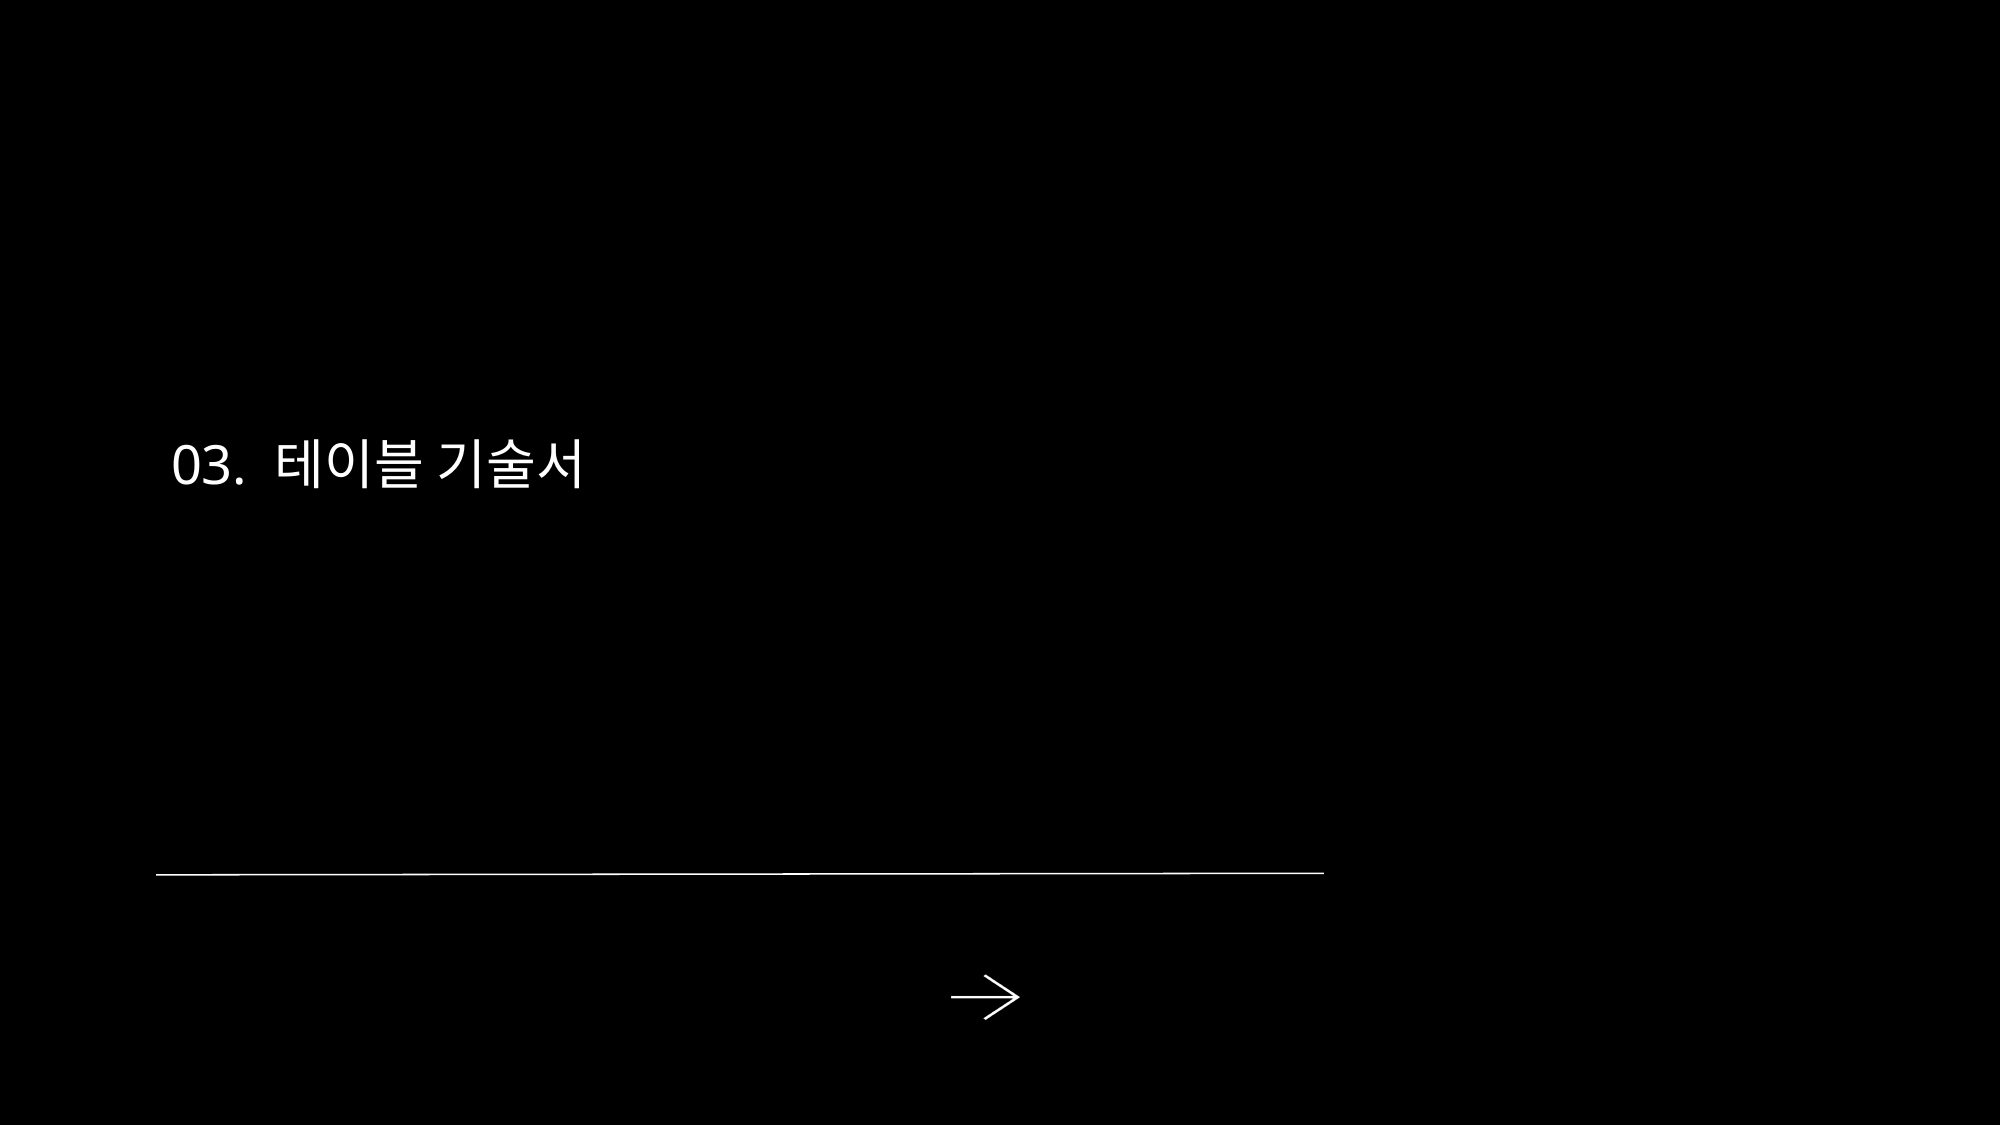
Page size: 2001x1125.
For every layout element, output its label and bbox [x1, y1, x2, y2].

text_box [155, 390, 1325, 876]
picture [928, 959, 1043, 1035]
